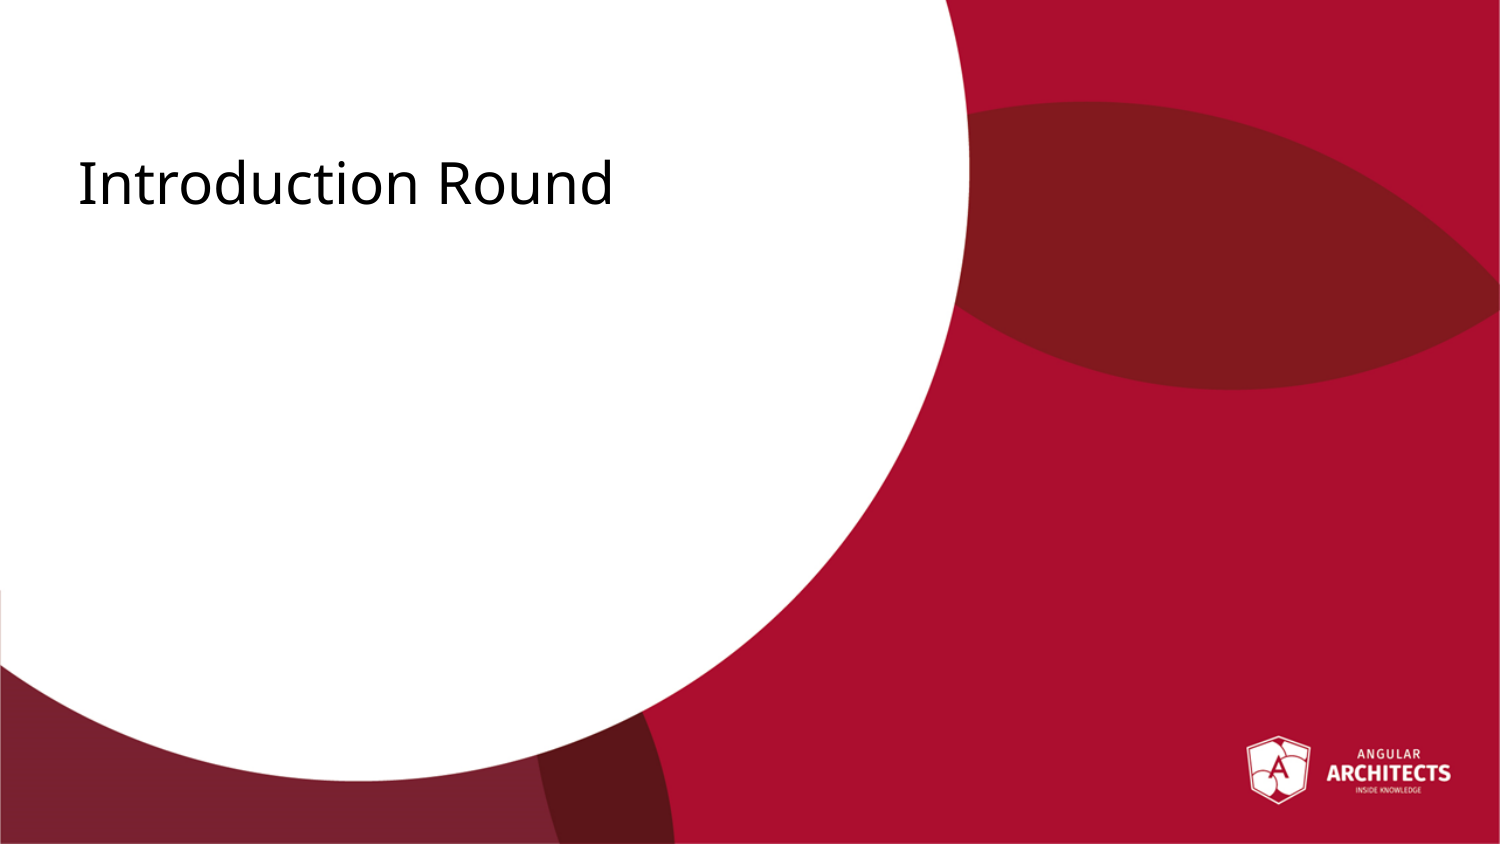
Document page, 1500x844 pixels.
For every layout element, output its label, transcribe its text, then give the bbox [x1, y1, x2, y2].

picture [0, 0, 1500, 844]
title Introduction Round [63, 90, 696, 273]
